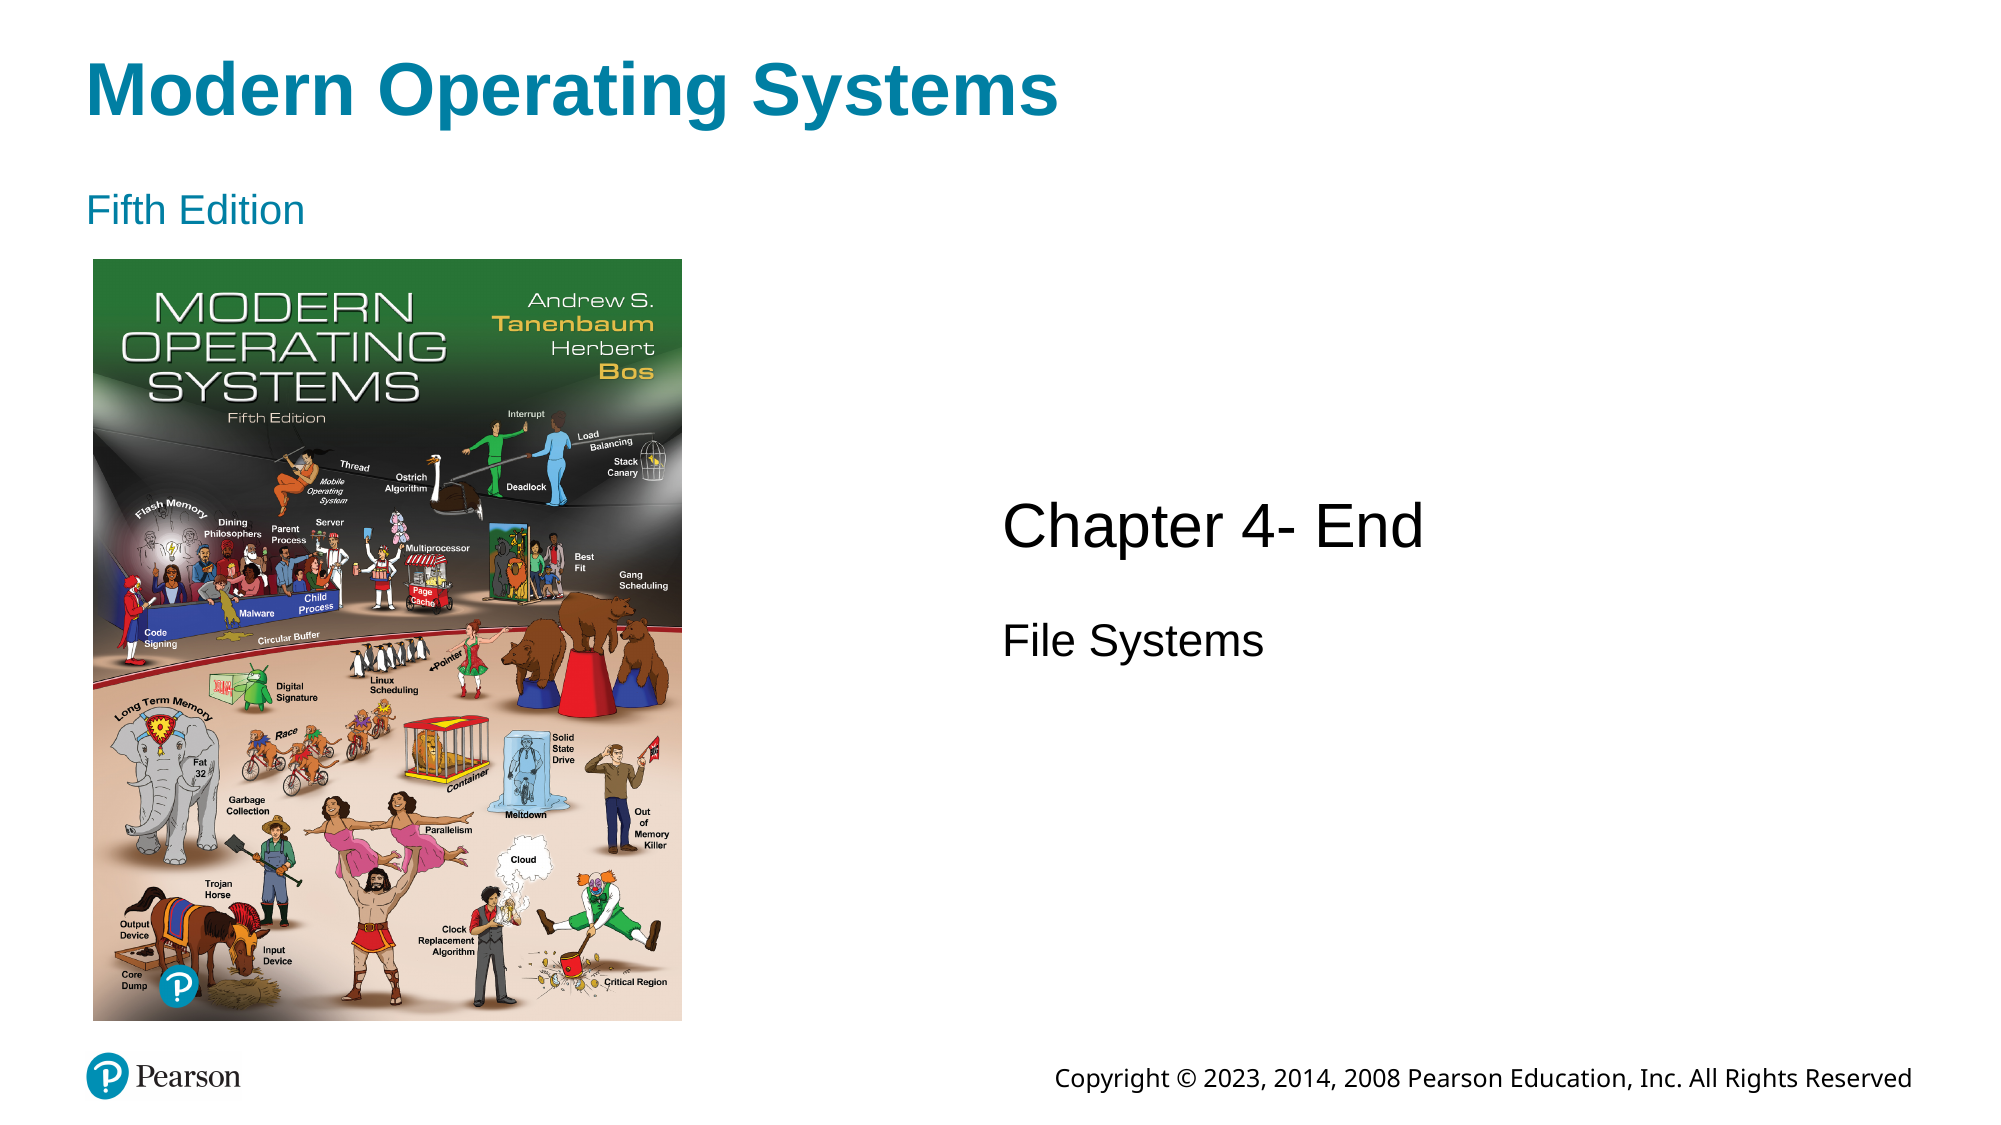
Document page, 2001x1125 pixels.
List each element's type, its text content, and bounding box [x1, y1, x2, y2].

list Chapter 4- End [1002, 200, 1469, 755]
list Copyright © 2023, 2014, 2008 Pearson Education, Inc. All Rights Reserved [833, 755, 1915, 1125]
list File Systems [1002, 316, 1266, 755]
picture [85, 1051, 242, 1101]
list Fifth Edition [85, 0, 1916, 531]
picture [92, 258, 682, 1021]
